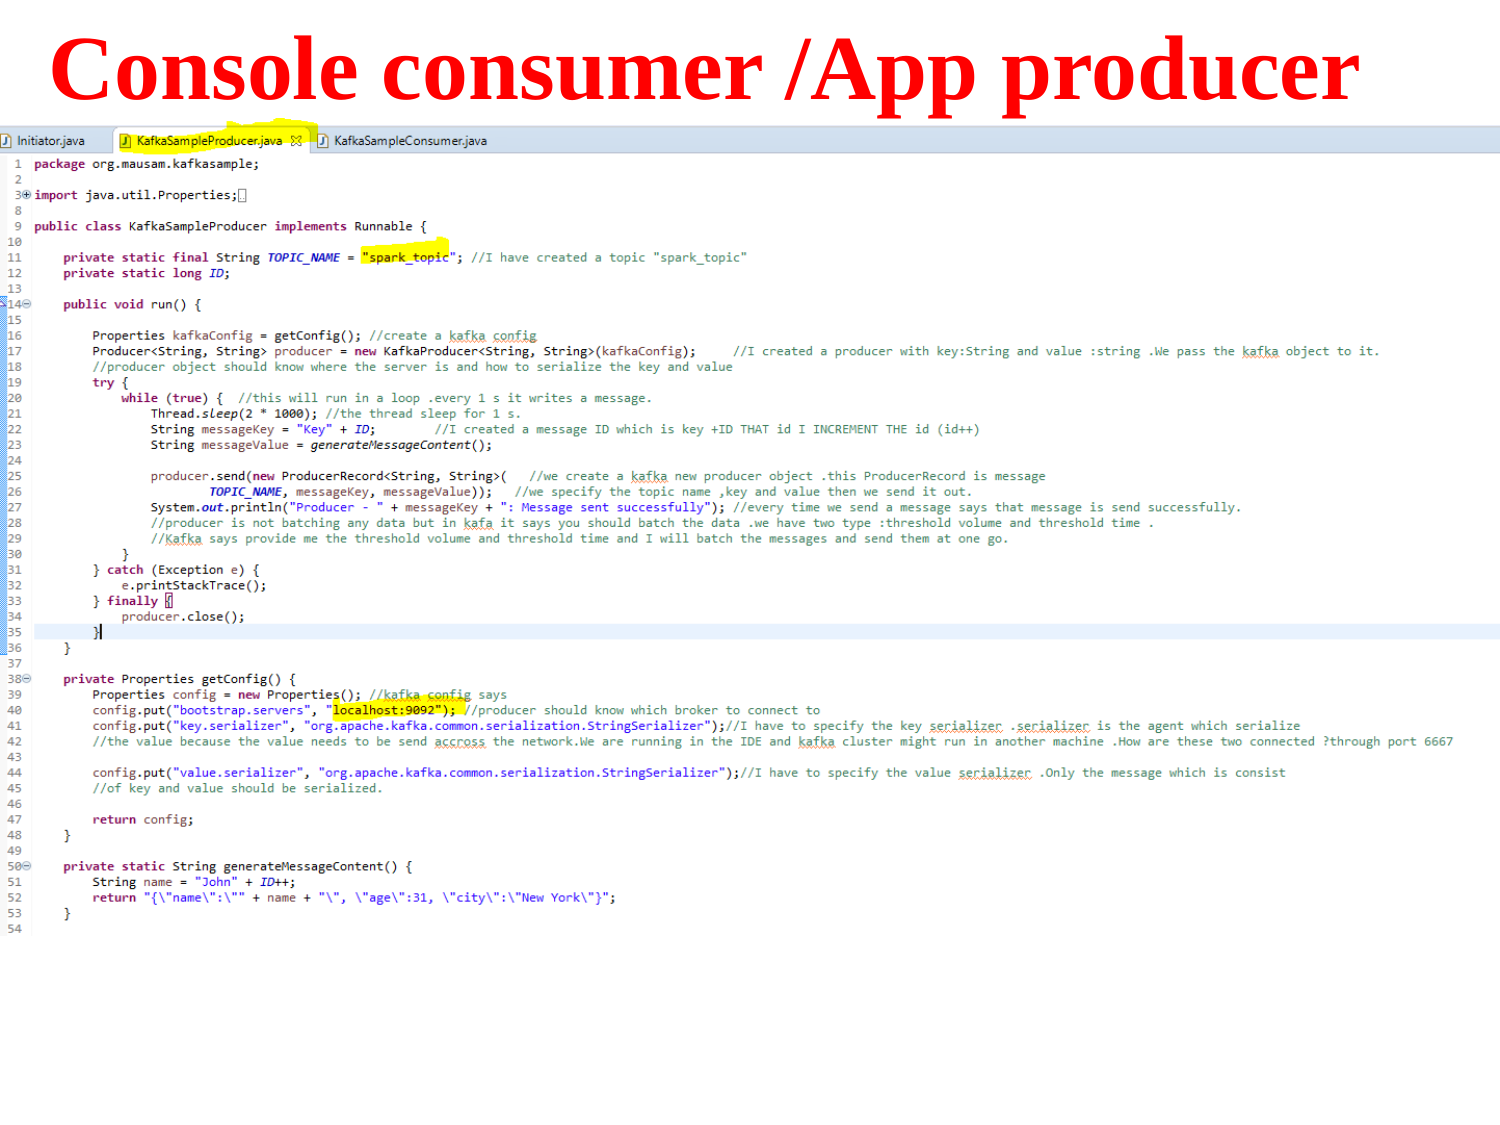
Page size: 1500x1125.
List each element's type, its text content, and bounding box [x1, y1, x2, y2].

picture [0, 117, 1500, 936]
text_box Console consumer /App producer [33, 0, 1379, 116]
